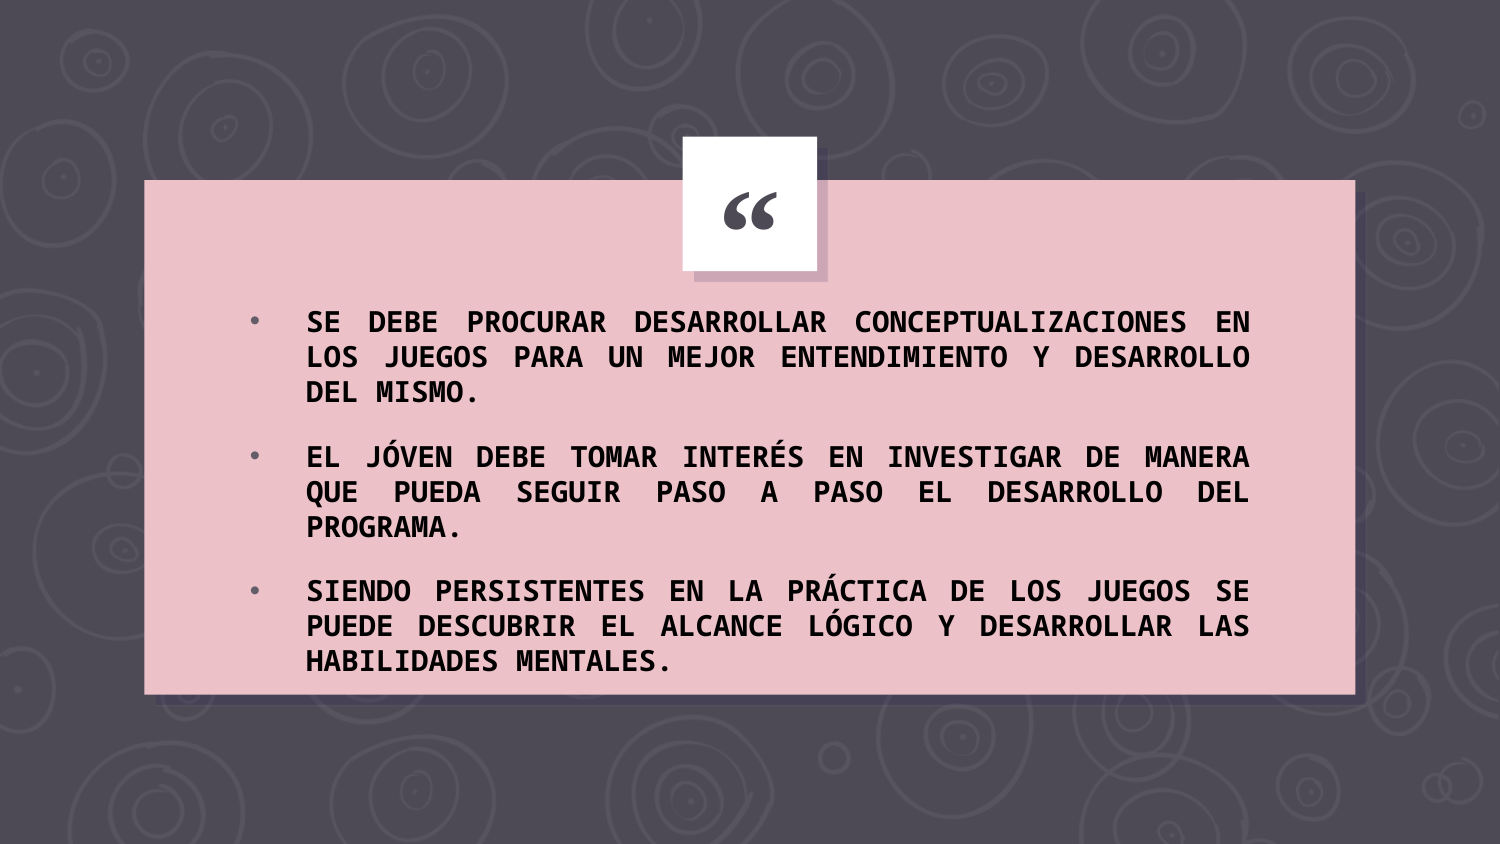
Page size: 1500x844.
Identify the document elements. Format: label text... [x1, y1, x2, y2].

text_box SE DEBE PROCURAR DESARROLLAR CONCEPTUALIZACIONES EN LOS JUEGOS PARA UN MEJOR ENTENDIMIENTO Y DESARROLLO DEL MISMO. EL JÓVEN DEBE TOMAR INTERÉS EN INVESTIGAR DE MANERA QUE PUEDA SEGUIR PASO A PASO EL DESARROLLO DEL PROGRAMA. SIENDO PERSISTENTES EN LA PRÁCTICA DE LOS JUEGOS SE PUEDE DESCUBRIR EL ALCANCE LÓGICO Y DESARROLLAR LAS HABILIDADES MENTALES. [234, 295, 1265, 685]
